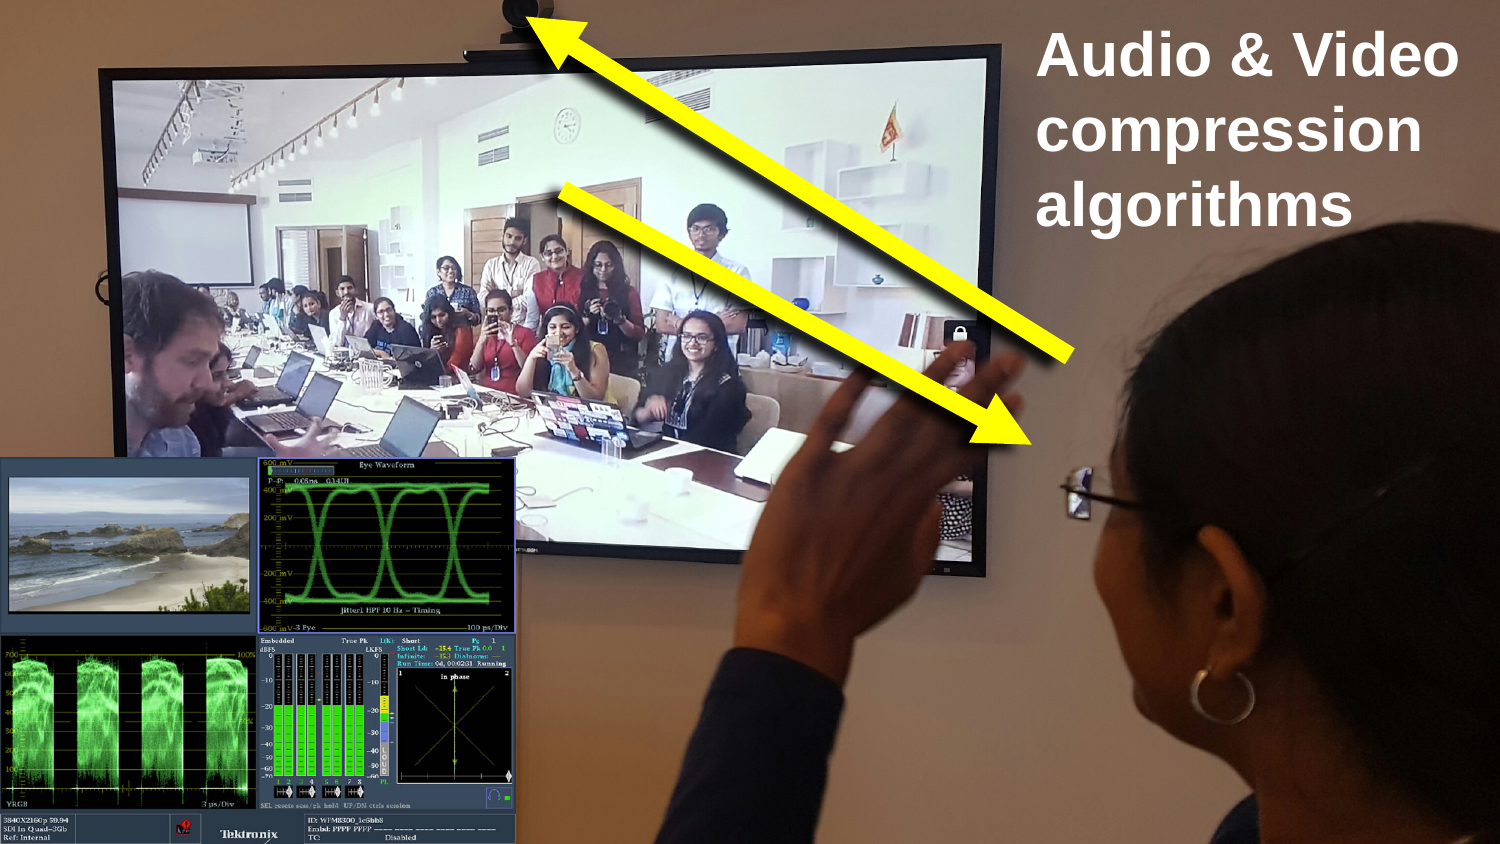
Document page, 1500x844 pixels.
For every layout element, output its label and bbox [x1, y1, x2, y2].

picture [0, 0, 1500, 844]
text_box [561, 365, 1033, 445]
text_box [525, 16, 1070, 357]
